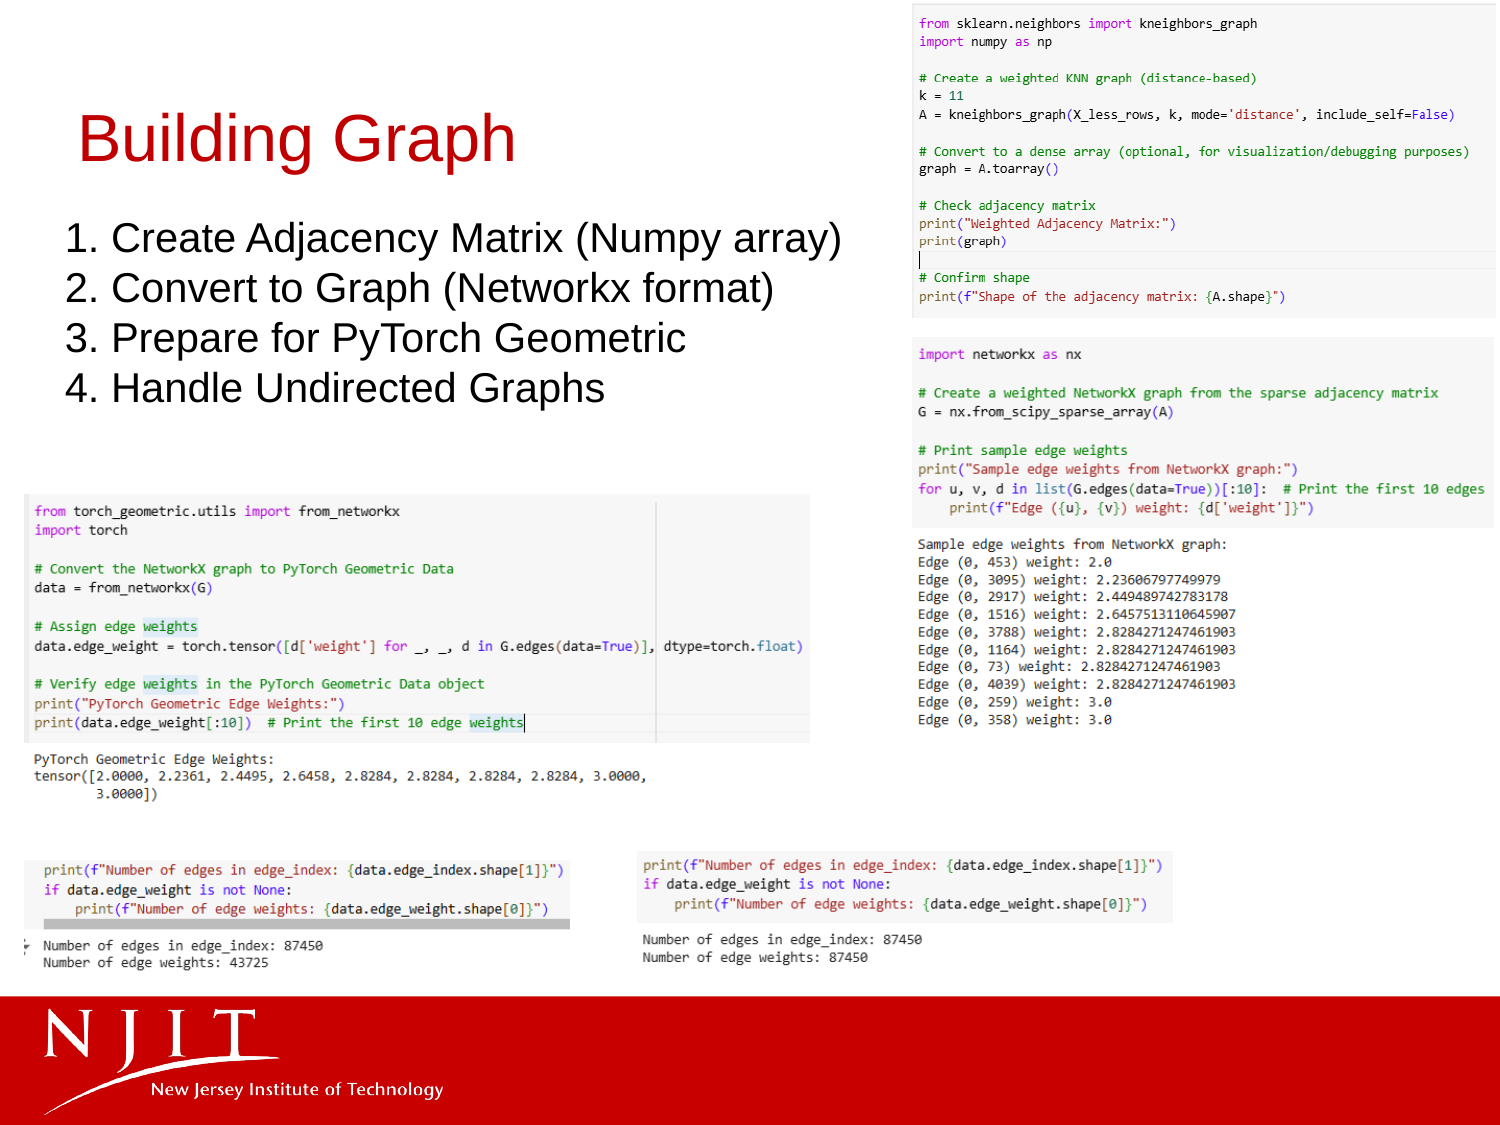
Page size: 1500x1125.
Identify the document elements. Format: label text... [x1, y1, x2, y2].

picture [24, 494, 810, 812]
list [912, 3, 1496, 318]
picture [912, 337, 1495, 741]
picture [24, 860, 570, 984]
title Building Graph [62, 87, 907, 202]
picture [637, 850, 1174, 984]
text_box 1. Create Adjacency Matrix (Numpy array) 2. Convert to Graph (Networkx format) 3. Prepare for PyTorch Geometric 4. Handle Undirected Graphs [50, 202, 913, 418]
